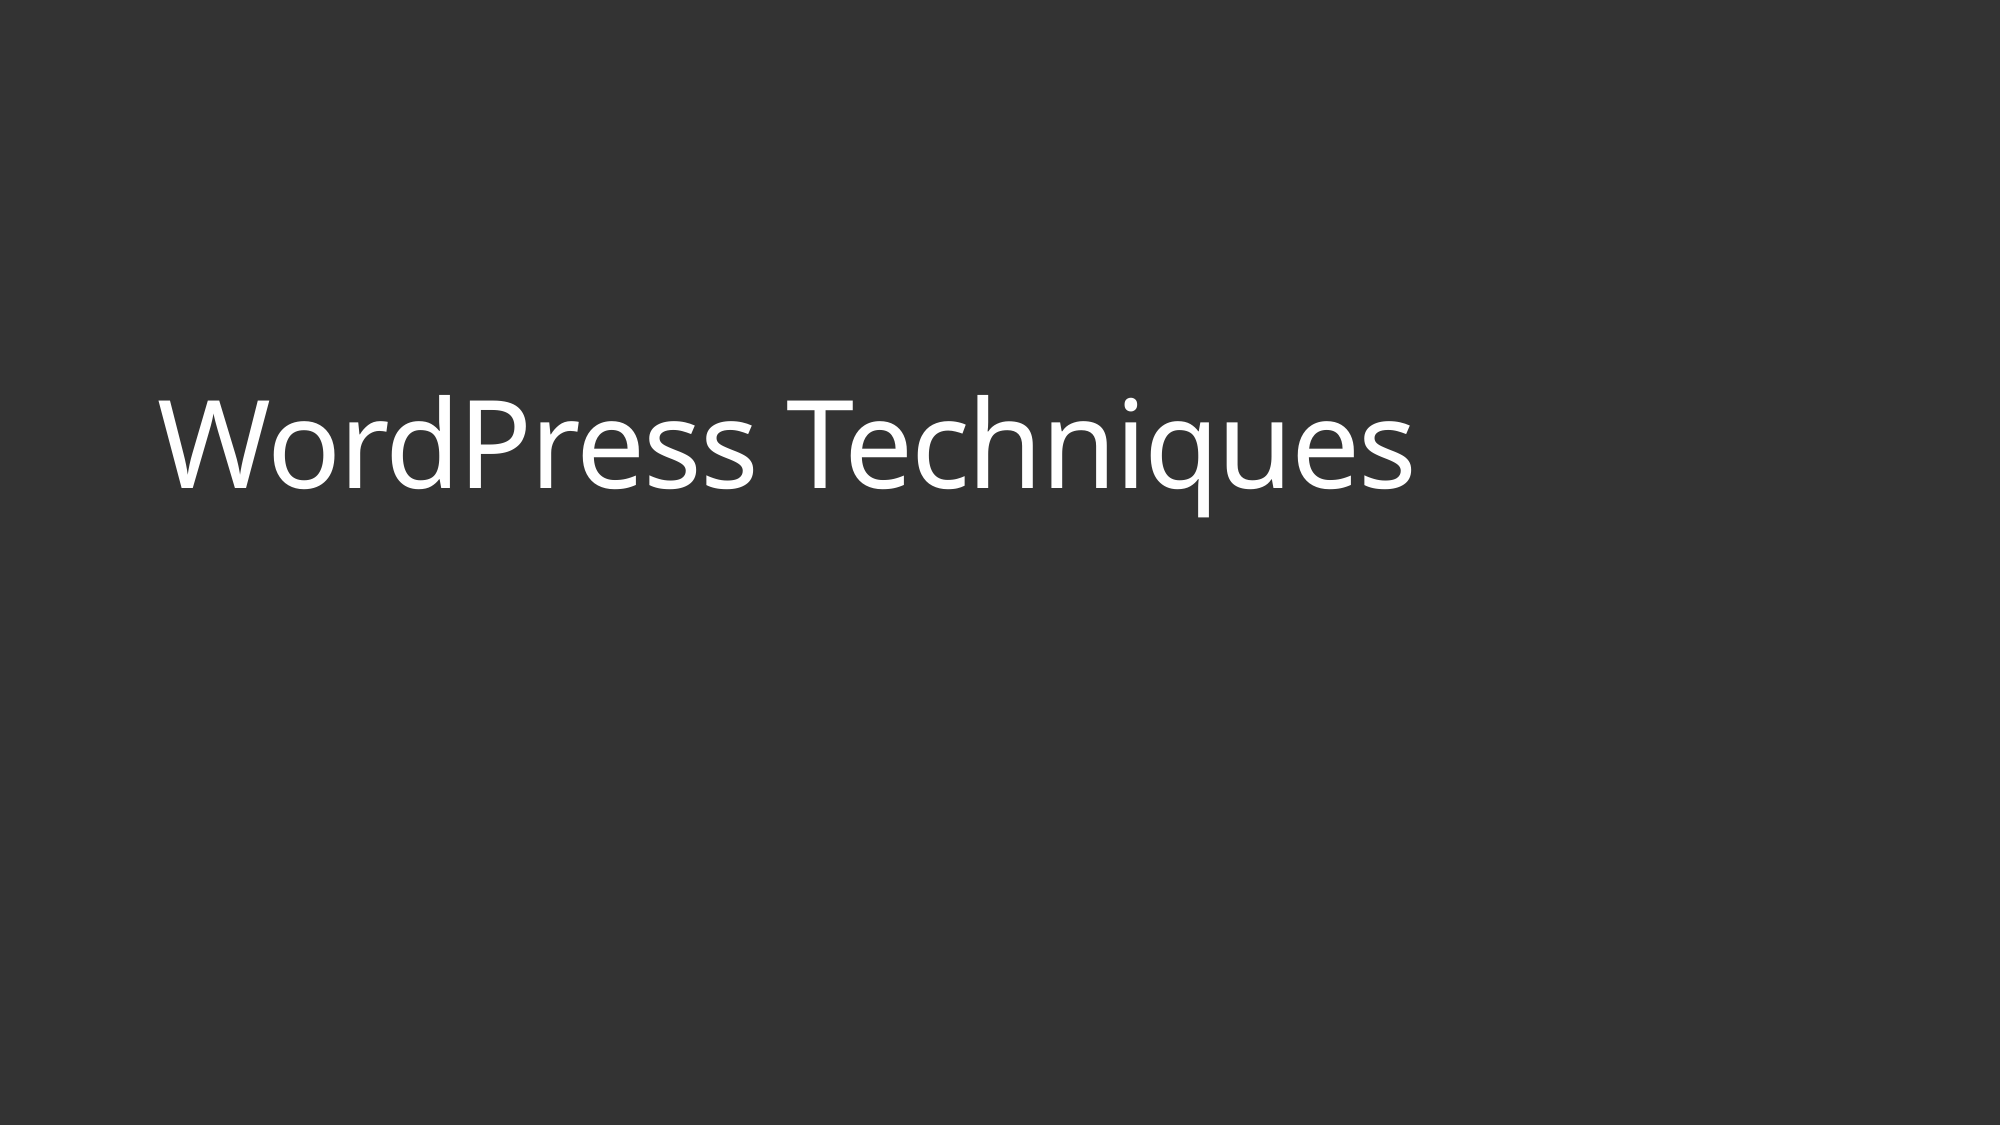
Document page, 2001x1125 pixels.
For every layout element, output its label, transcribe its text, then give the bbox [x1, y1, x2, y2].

title WordPress Techniques [133, 367, 1956, 531]
